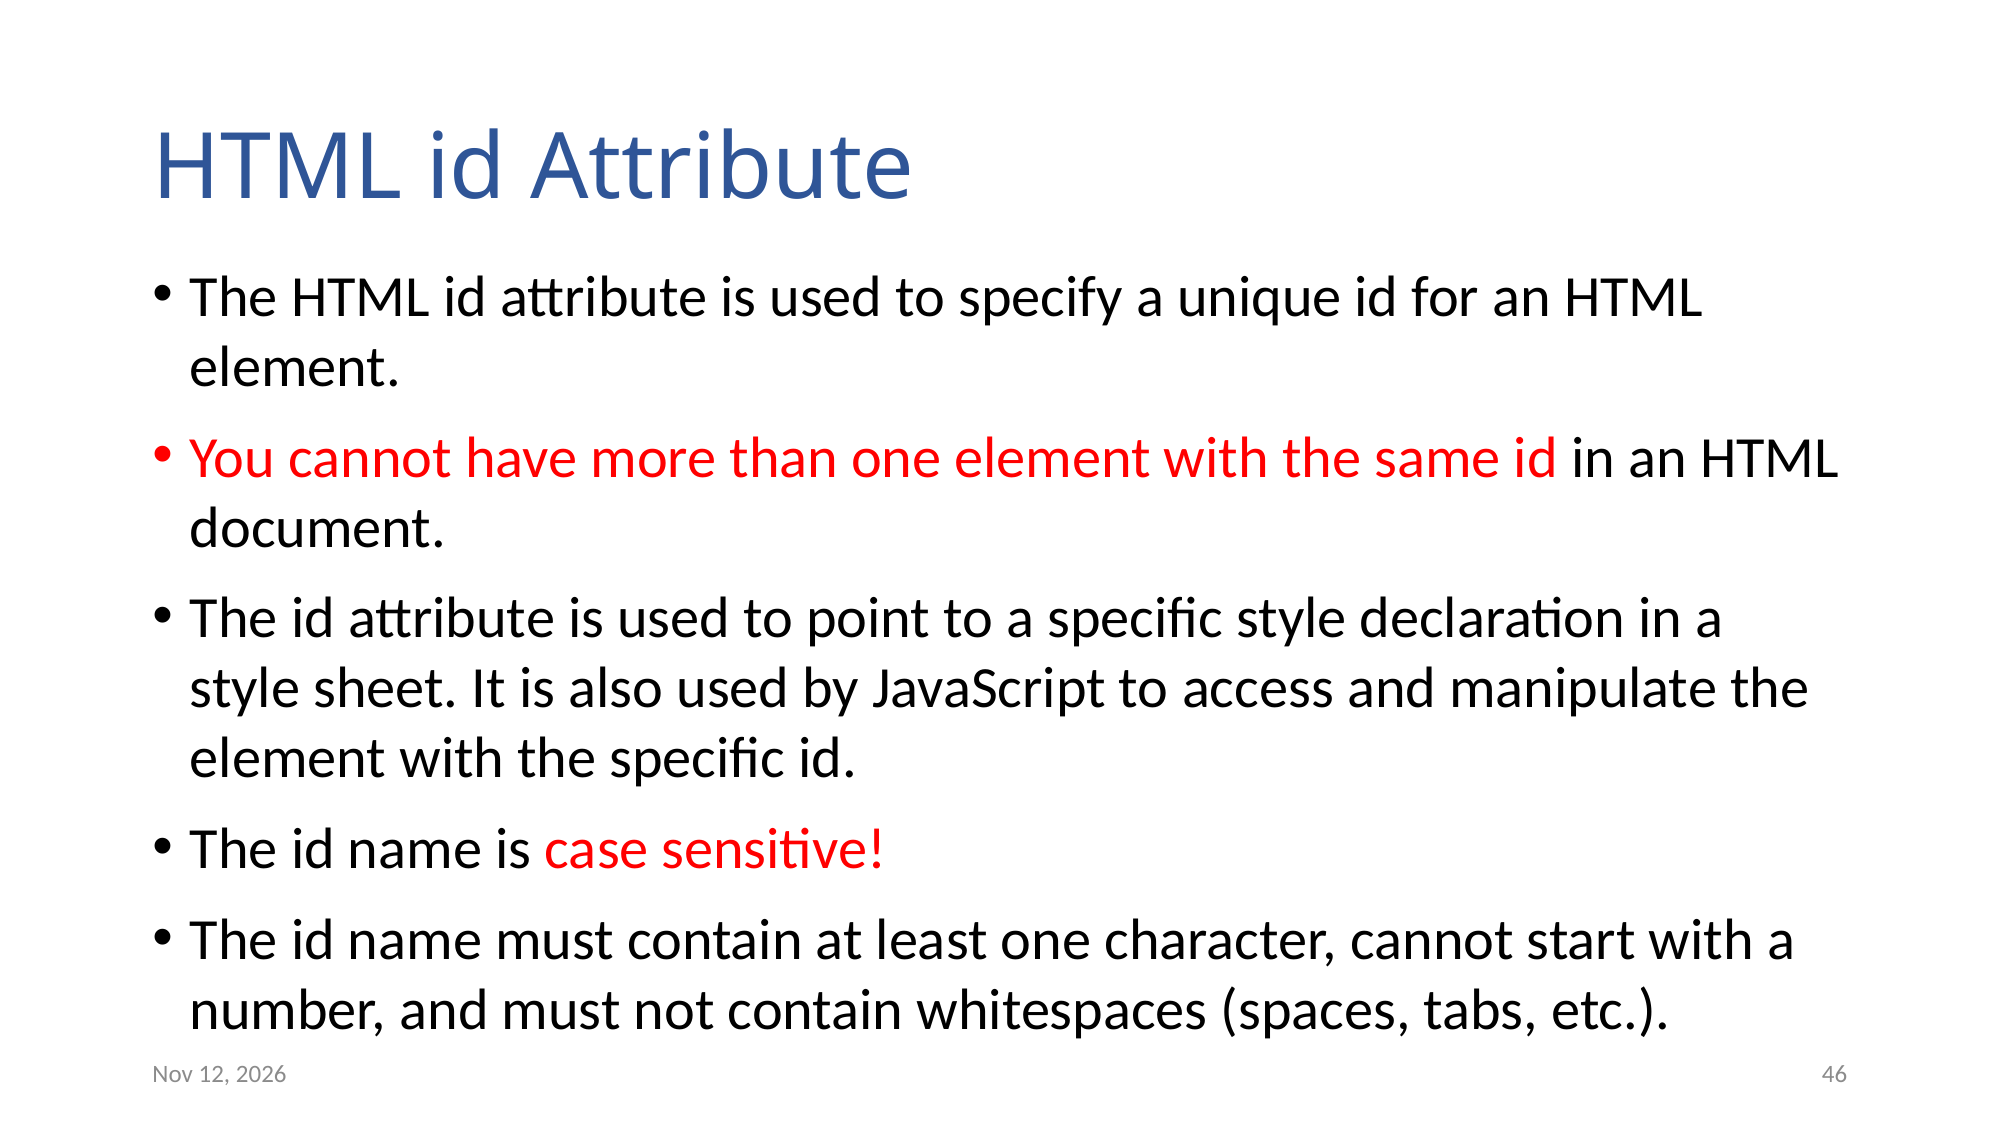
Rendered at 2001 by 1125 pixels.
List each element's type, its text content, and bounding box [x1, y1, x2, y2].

slide_number 46 [1412, 1043, 1863, 1103]
slide_number 13-Jan-24 [137, 1043, 588, 1103]
title HTML id Attribute [137, 59, 1863, 250]
list The HTML id attribute is used to specify a unique id for an HTML element. You cannot have more than one element with the same id in an HTML document. The id attribute is used to point to a specific style declaration in a style sheet. It is also used by JavaScript to access and manipulate the element with the specific id. The id name is case sensitive! The id name must contain at least one character, cannot start with a number, and must not contain whitespaces (spaces, tabs, etc.). [137, 250, 1863, 1043]
